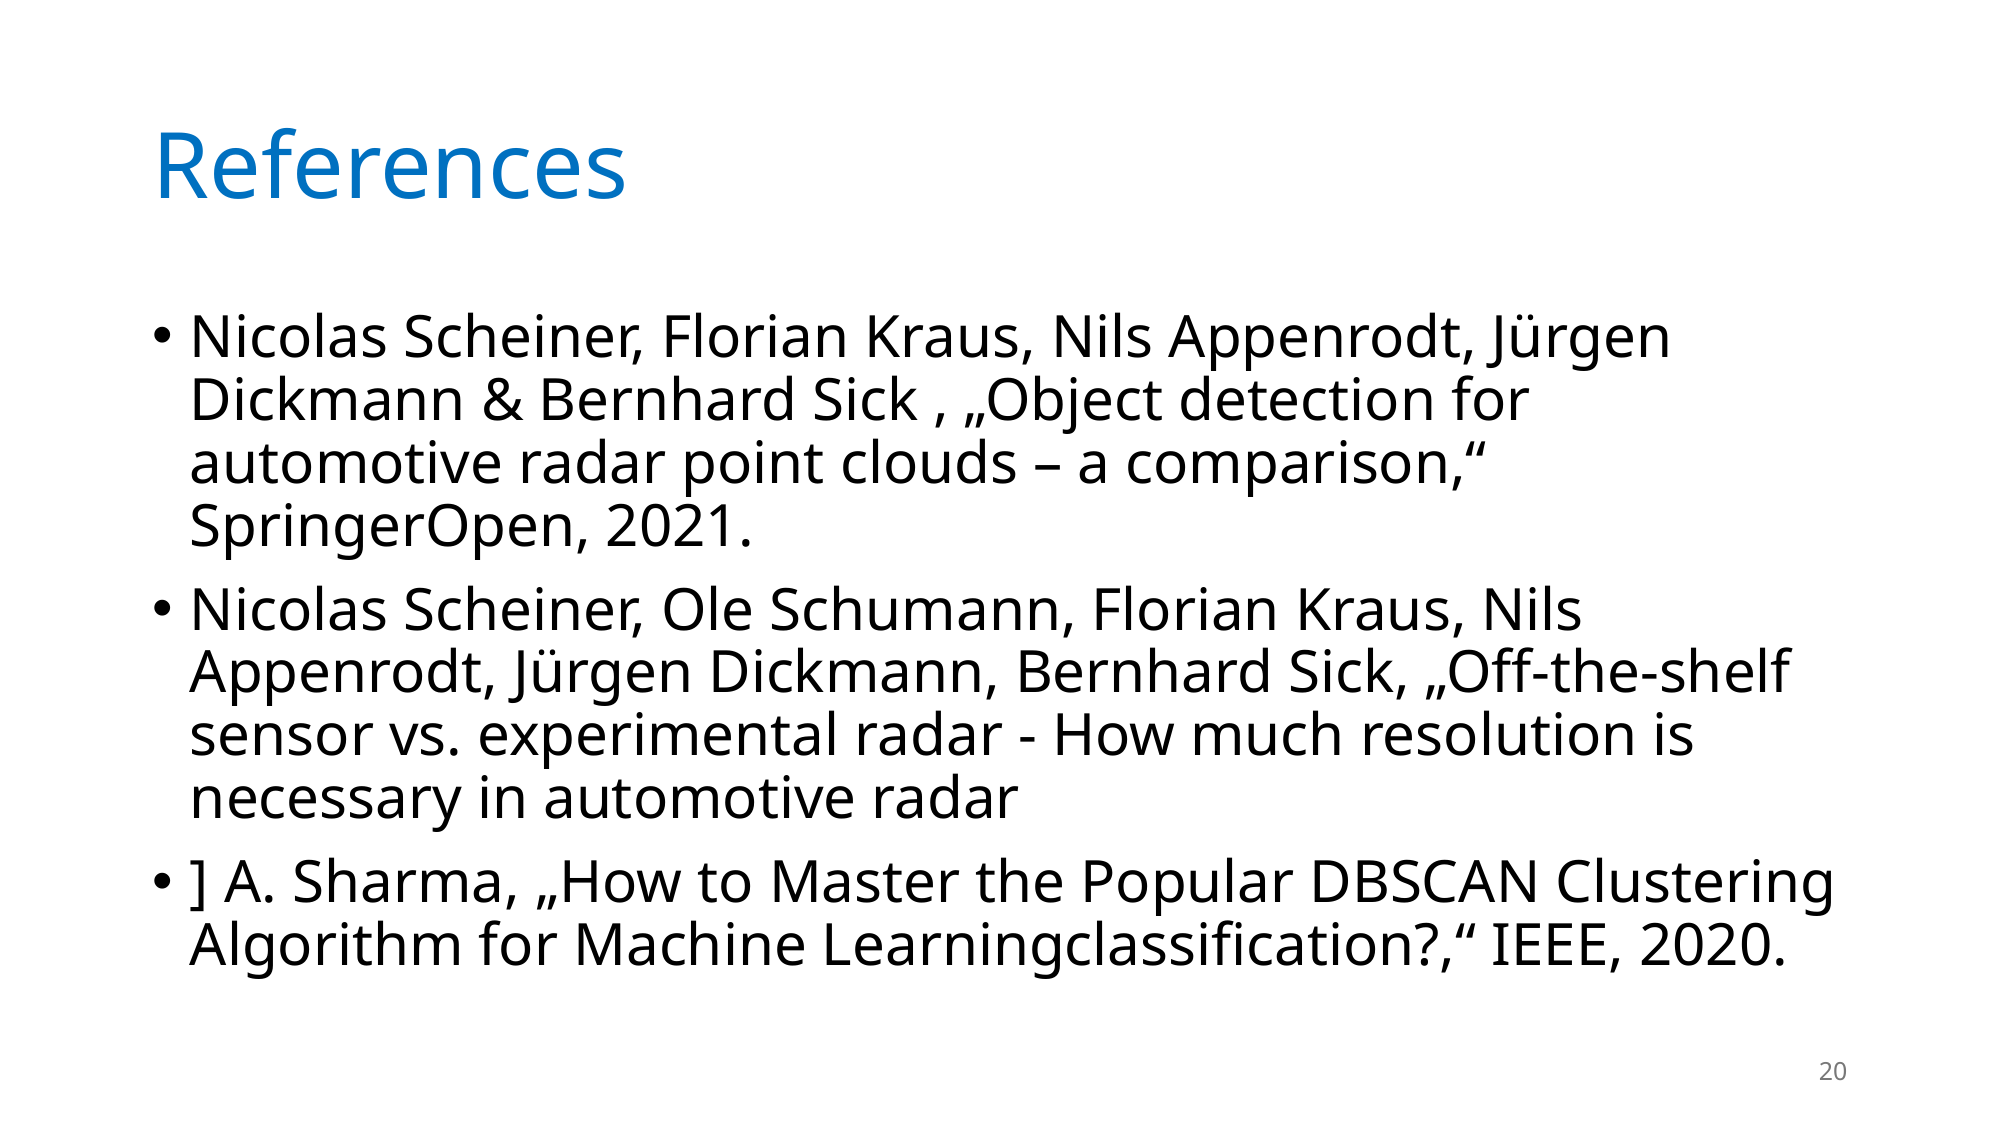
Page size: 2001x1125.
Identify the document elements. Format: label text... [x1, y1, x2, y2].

title References [137, 59, 1863, 278]
slide_number 20 [1412, 1042, 1863, 1103]
list Nicolas Scheiner, Florian Kraus, Nils Appenrodt, Jürgen Dickmann & Bernhard Sick , „Object detection for automotive radar point clouds – a comparison,“ SpringerOpen, 2021. Nicolas Scheiner, Ole Schumann, Florian Kraus, Nils Appenrodt, Jürgen Dickmann, Bernhard Sick, „Off-the-shelf sensor vs. experimental radar - How much resolution is necessary in automotive radar ] A. Sharma, „How to Master the Popular DBSCAN Clustering Algorithm for Machine Learningclassification?,“ IEEE, 2020. [137, 299, 1863, 1014]
